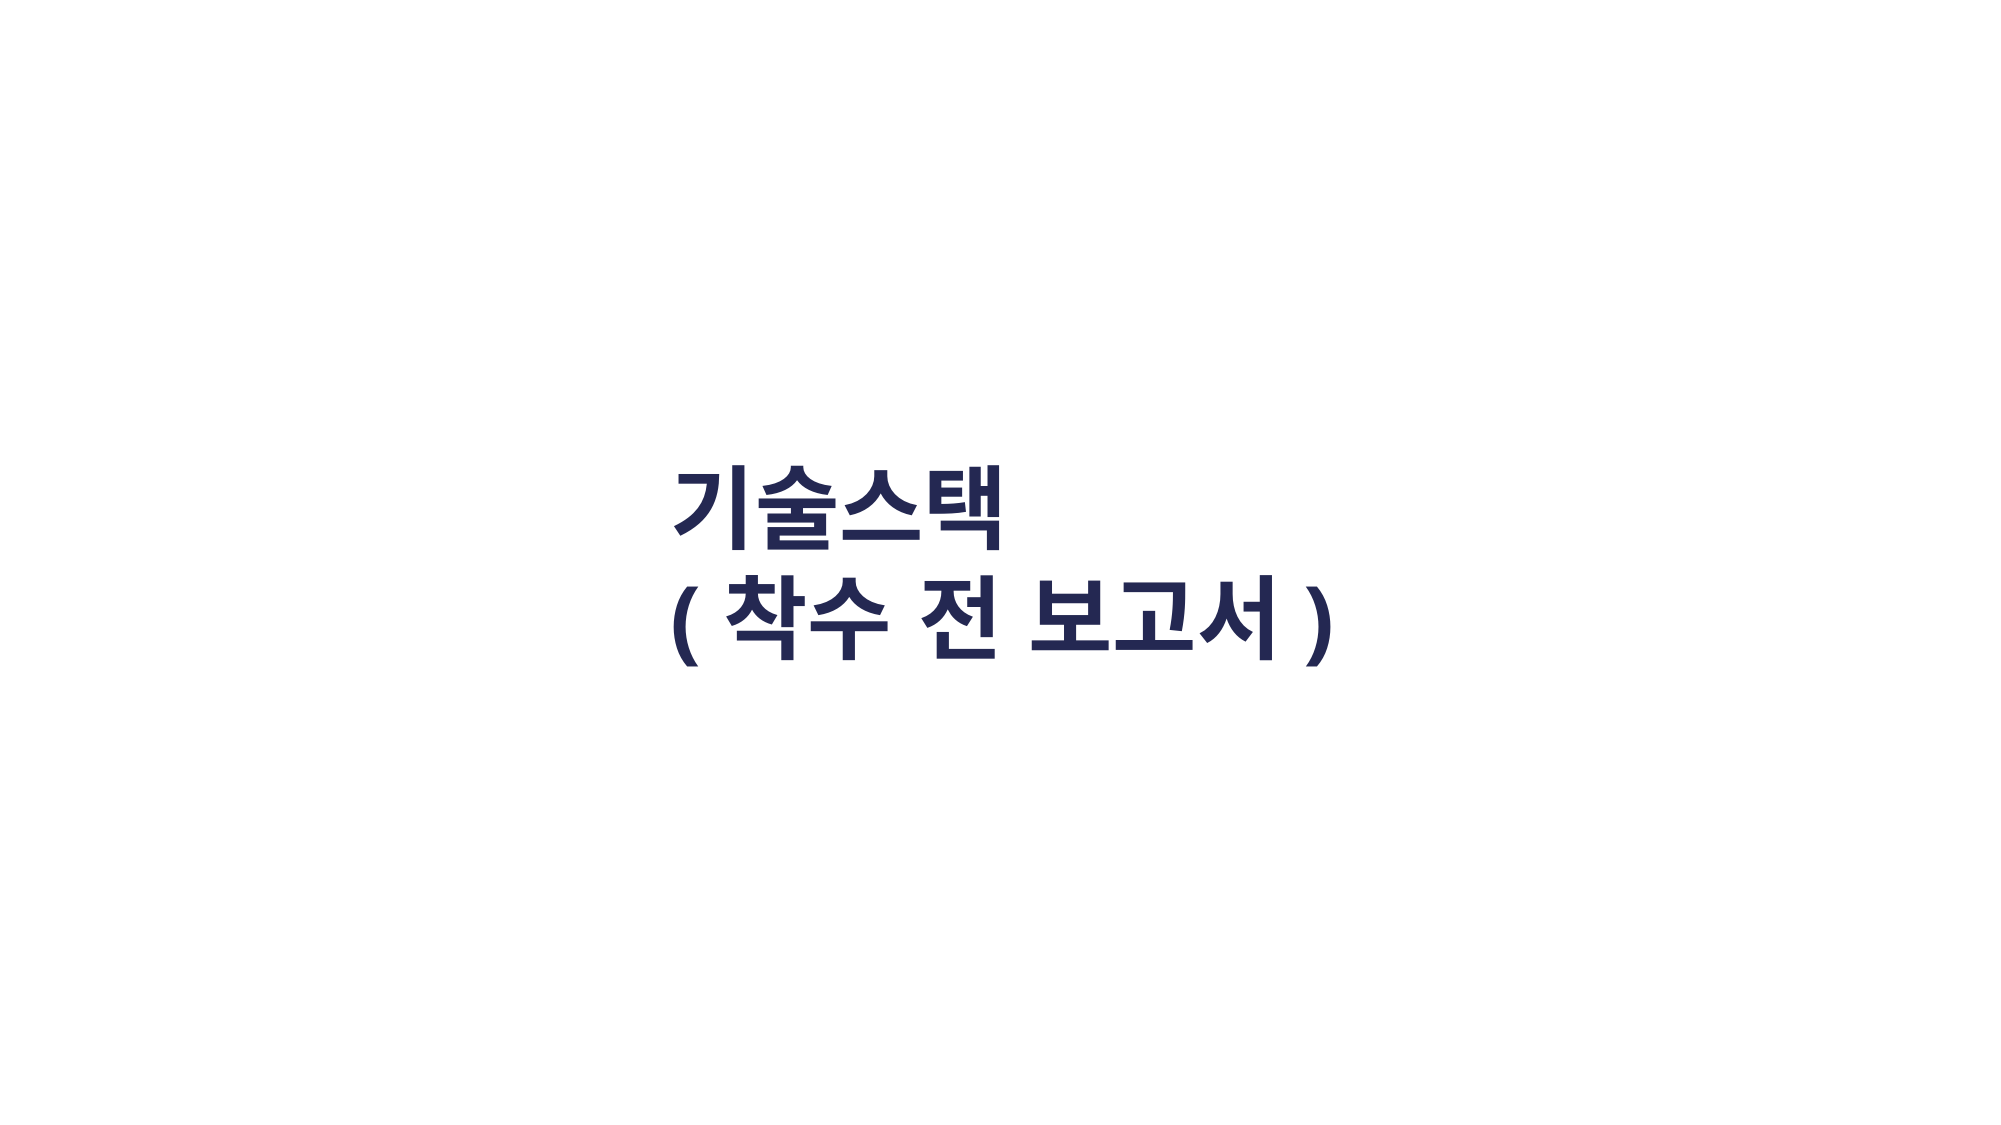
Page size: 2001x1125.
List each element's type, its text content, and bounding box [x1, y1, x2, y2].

text_box 기술스택 (착수 전 보고서) [655, 443, 1404, 679]
